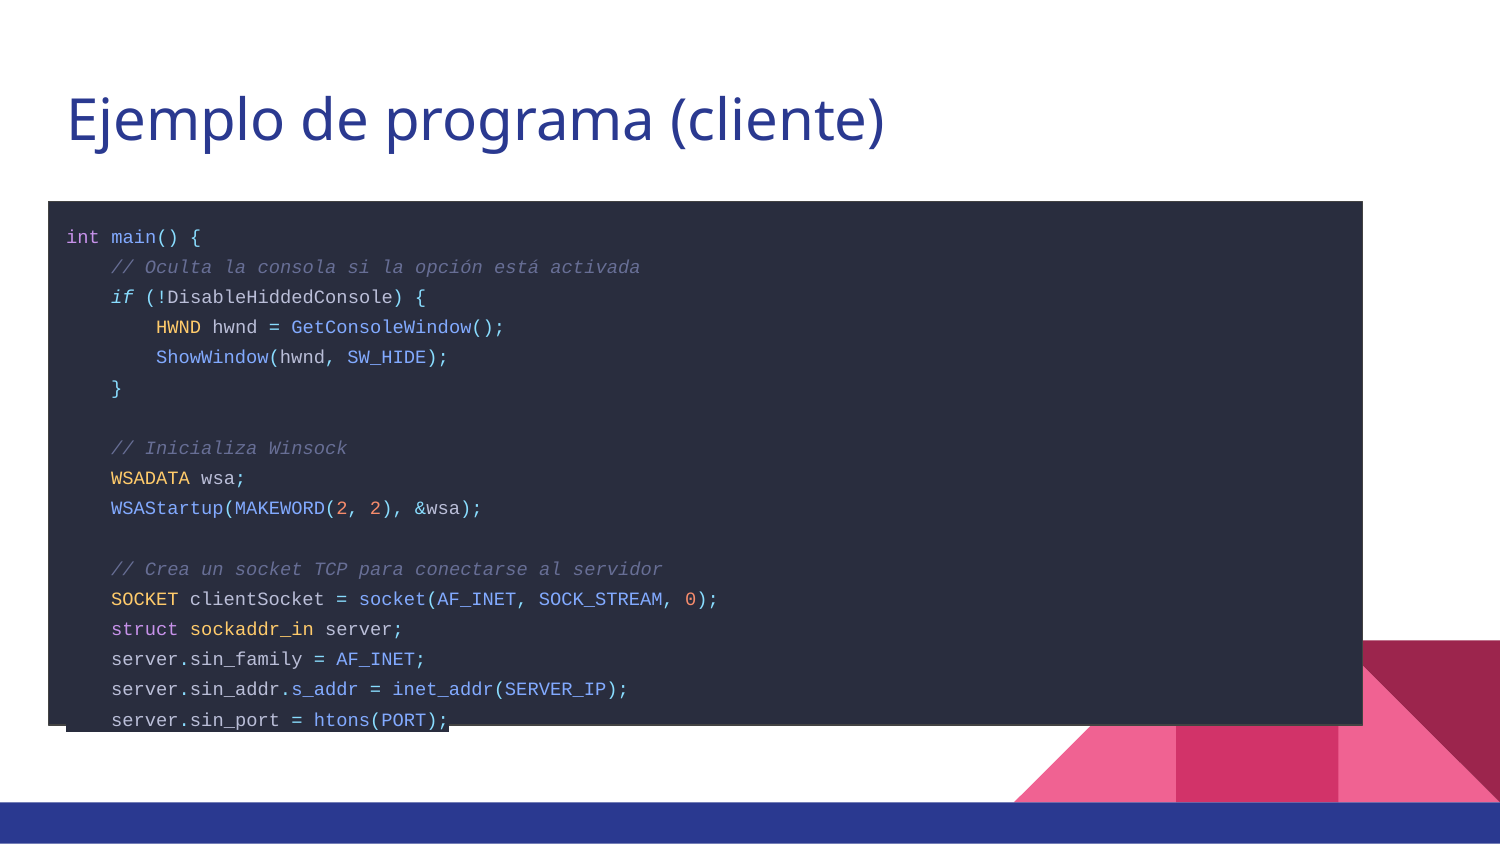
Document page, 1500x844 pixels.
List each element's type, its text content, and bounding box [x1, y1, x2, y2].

list int main() { // Oculta la consola si la opción está activada if (!DisableHiddedConsole) { HWND hwnd = GetConsoleWindow(); ShowWindow(hwnd, SW_HIDE); } // Inicializa Winsock WSADATA wsa; WSAStartup(MAKEWORD(2, 2), &wsa); // Crea un socket TCP para conectarse al servidor SOCKET clientSocket = socket(AF_INET, SOCK_STREAM, 0); struct sockaddr_in server; server.sin_family = AF_INET; server.sin_addr.s_addr = inet_addr(SERVER_IP); server.sin_port = htons(PORT); [51, 201, 1449, 750]
title Ejemplo de programa (cliente) [51, 67, 1449, 167]
